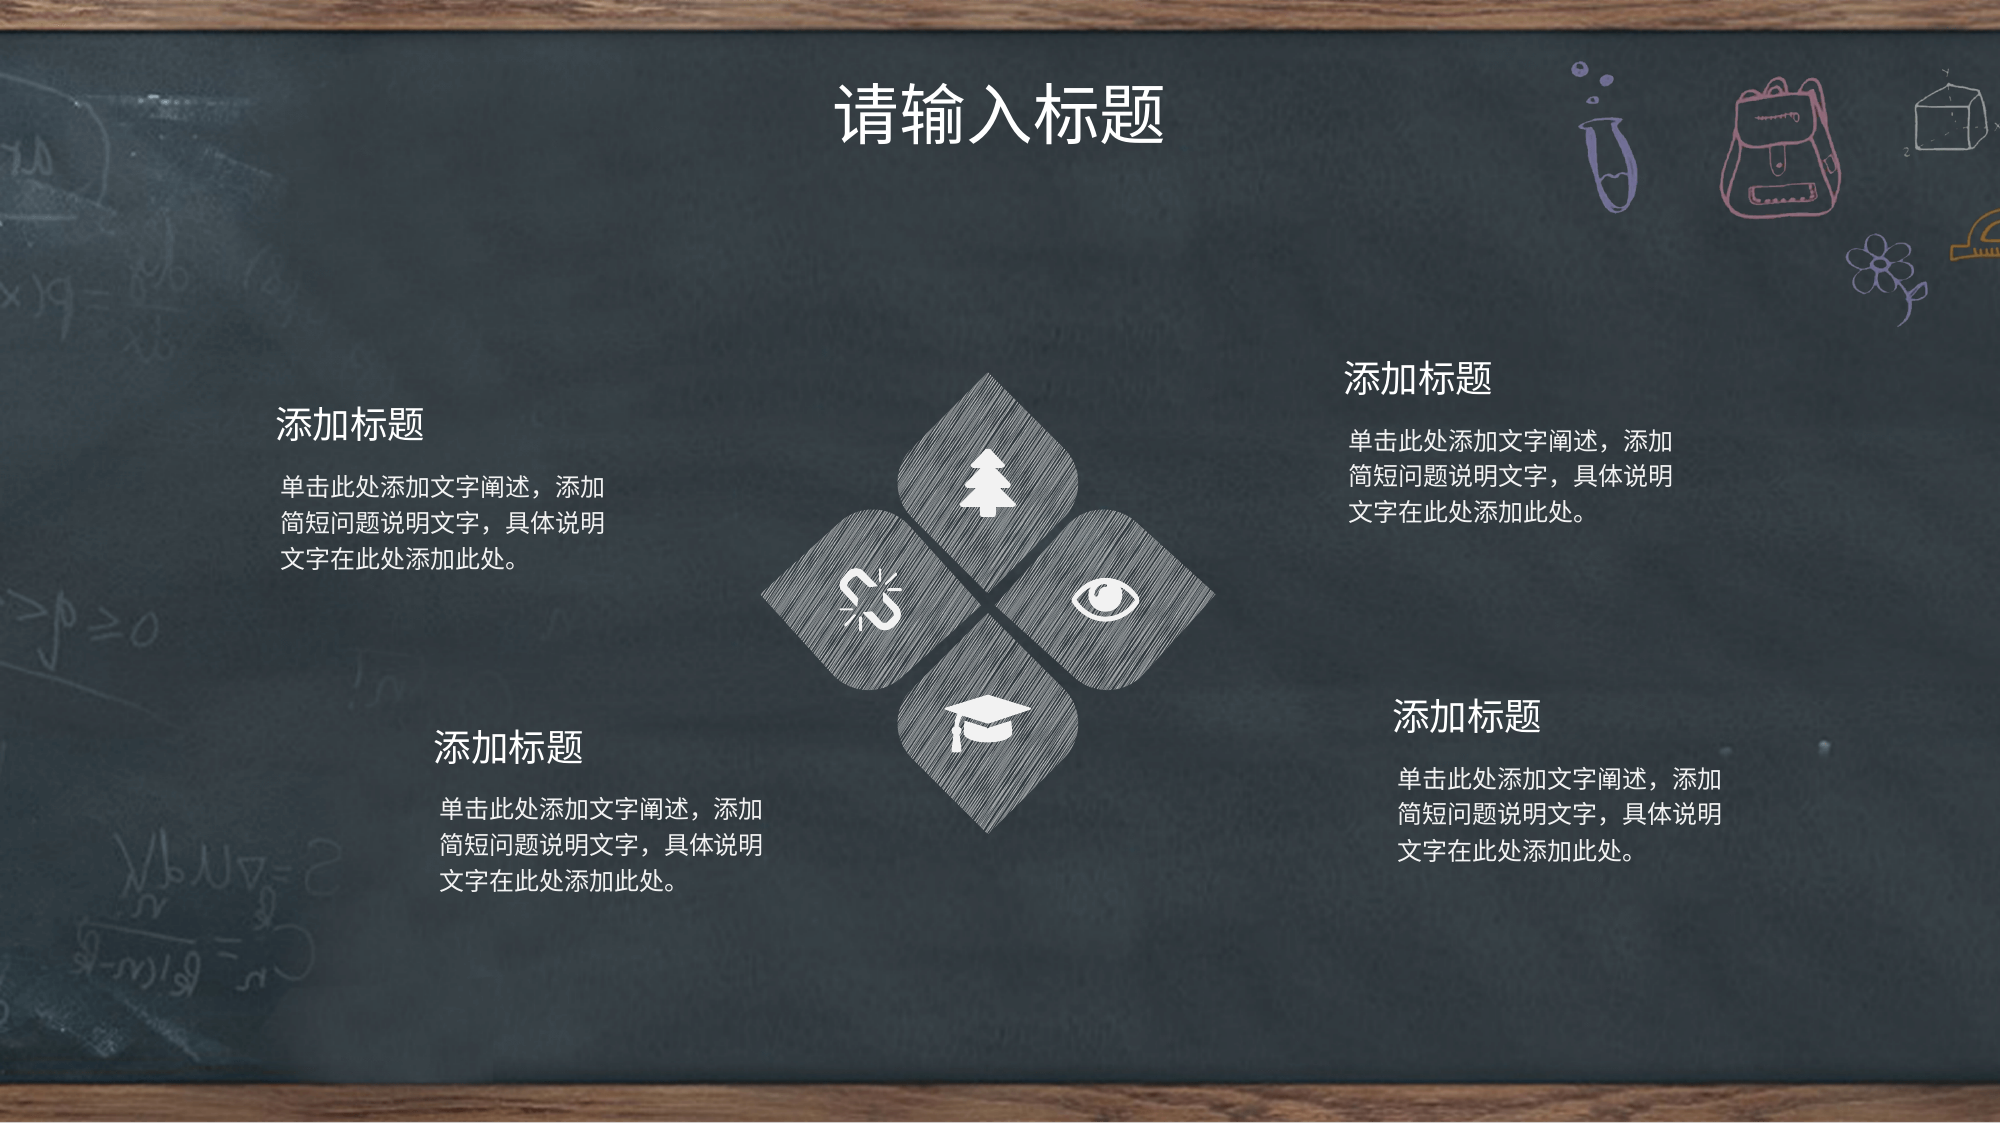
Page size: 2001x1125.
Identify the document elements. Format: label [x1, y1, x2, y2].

picture [0, 0, 2000, 1125]
text_box [792, 404, 1184, 802]
